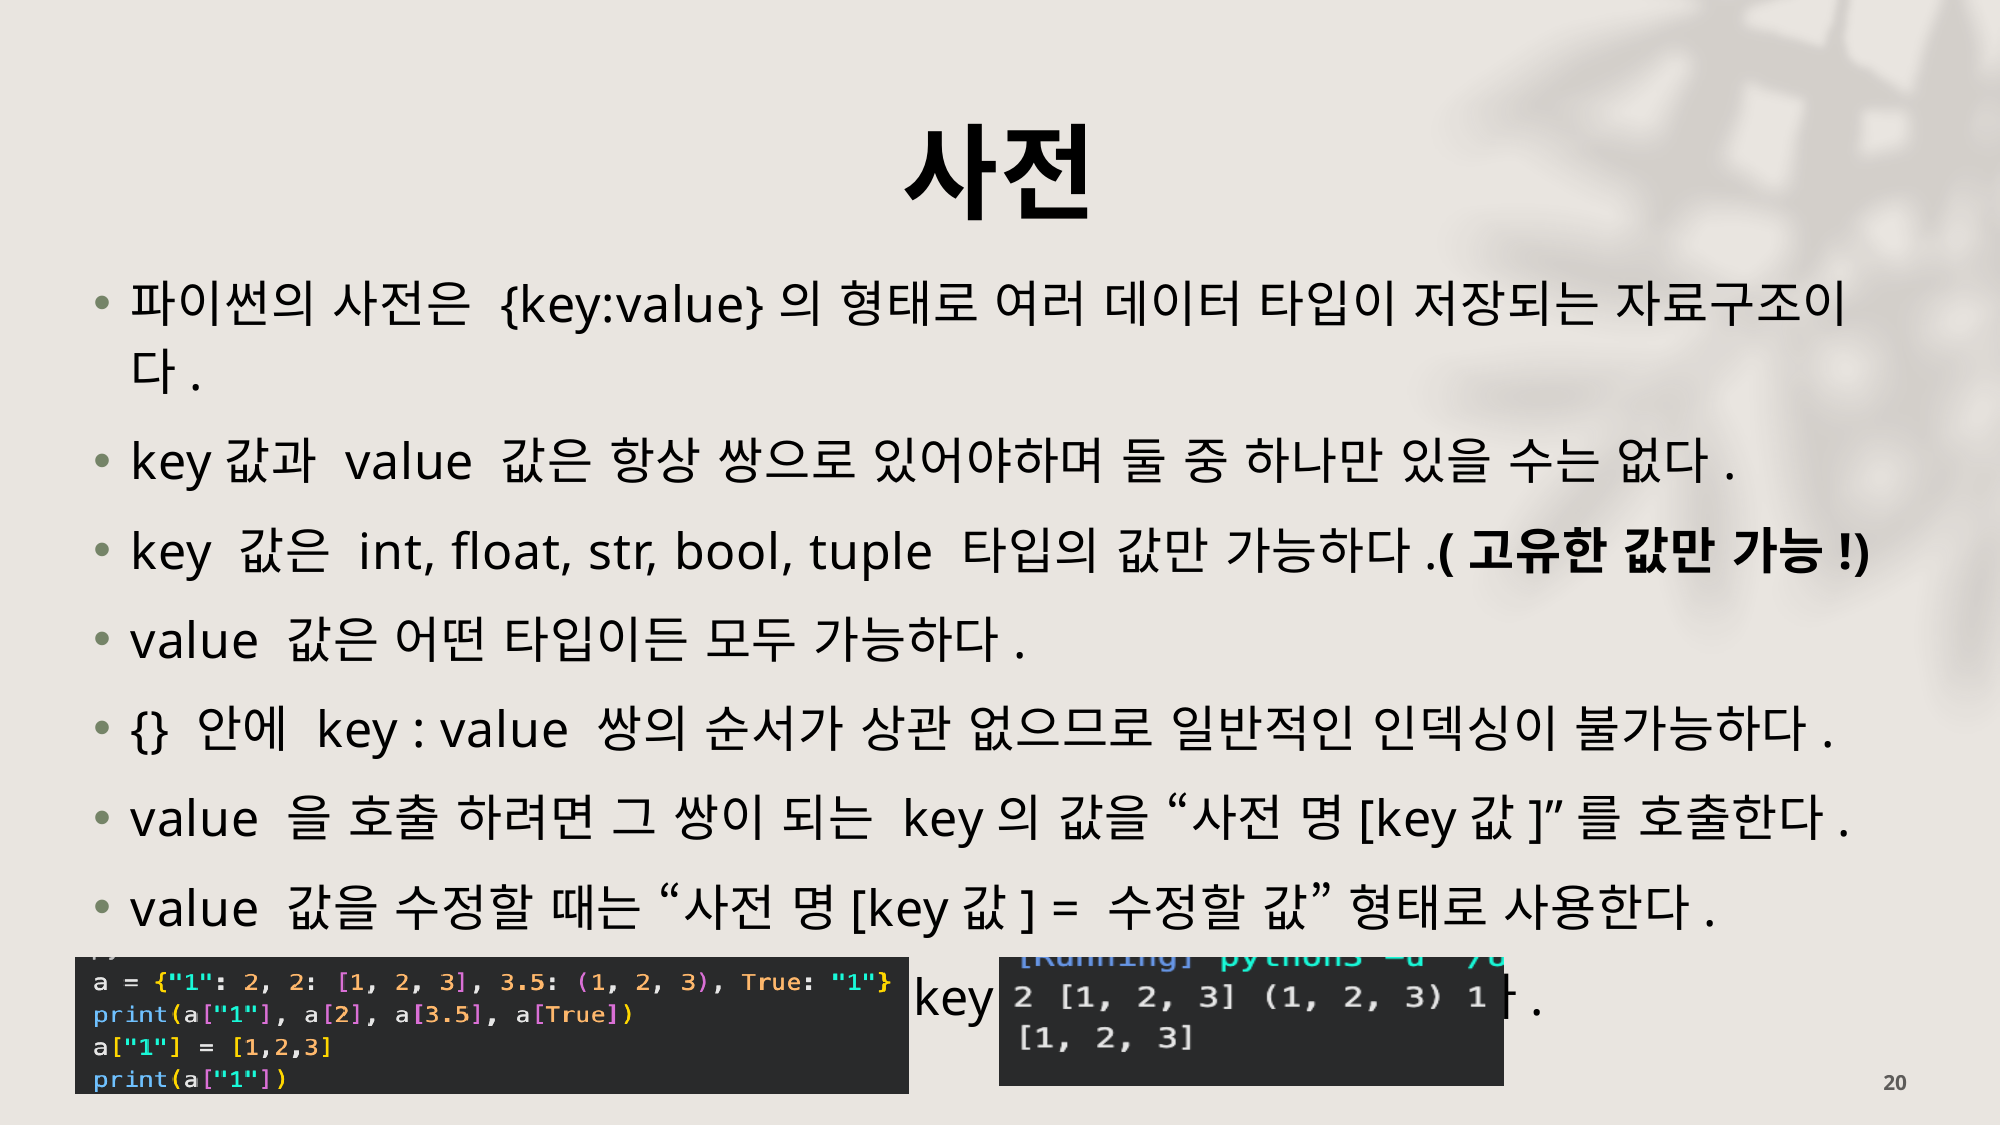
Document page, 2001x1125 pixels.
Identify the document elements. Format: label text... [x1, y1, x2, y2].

list 파이썬의 사전은 {key:value}의 형태로 여러 데이터 타입이 저장되는 자료구조이다. key값과 value 값은 항상 쌍으로 있어야하며 둘 중 하나만 있을 수는 없다. key 값은 int, float, str, bool, tuple 타입의 값만 가능하다.(고유한 값만 가능!) value 값은 어떤 타입이든 모두 가능하다. {} 안에 key : value 쌍의 순서가 상관 없으므로 일반적인 인덱싱이 불가능하다. value 을 호출 하려면 그 쌍이 되는 key의 값을 “사전 명[key값]”를 호출한다. value 값을 수정할 때는 “사전 명[key값] = 수정할 값” 형태로 사용한다. 같은 key 값이 있을 경우 제일 뒤에 key값의 value로 설정한다. [75, 245, 1925, 1003]
slide_number 20 [1474, 1052, 1925, 1113]
picture [999, 957, 1504, 1086]
title 사전 [75, 60, 1925, 245]
picture [75, 957, 909, 1094]
